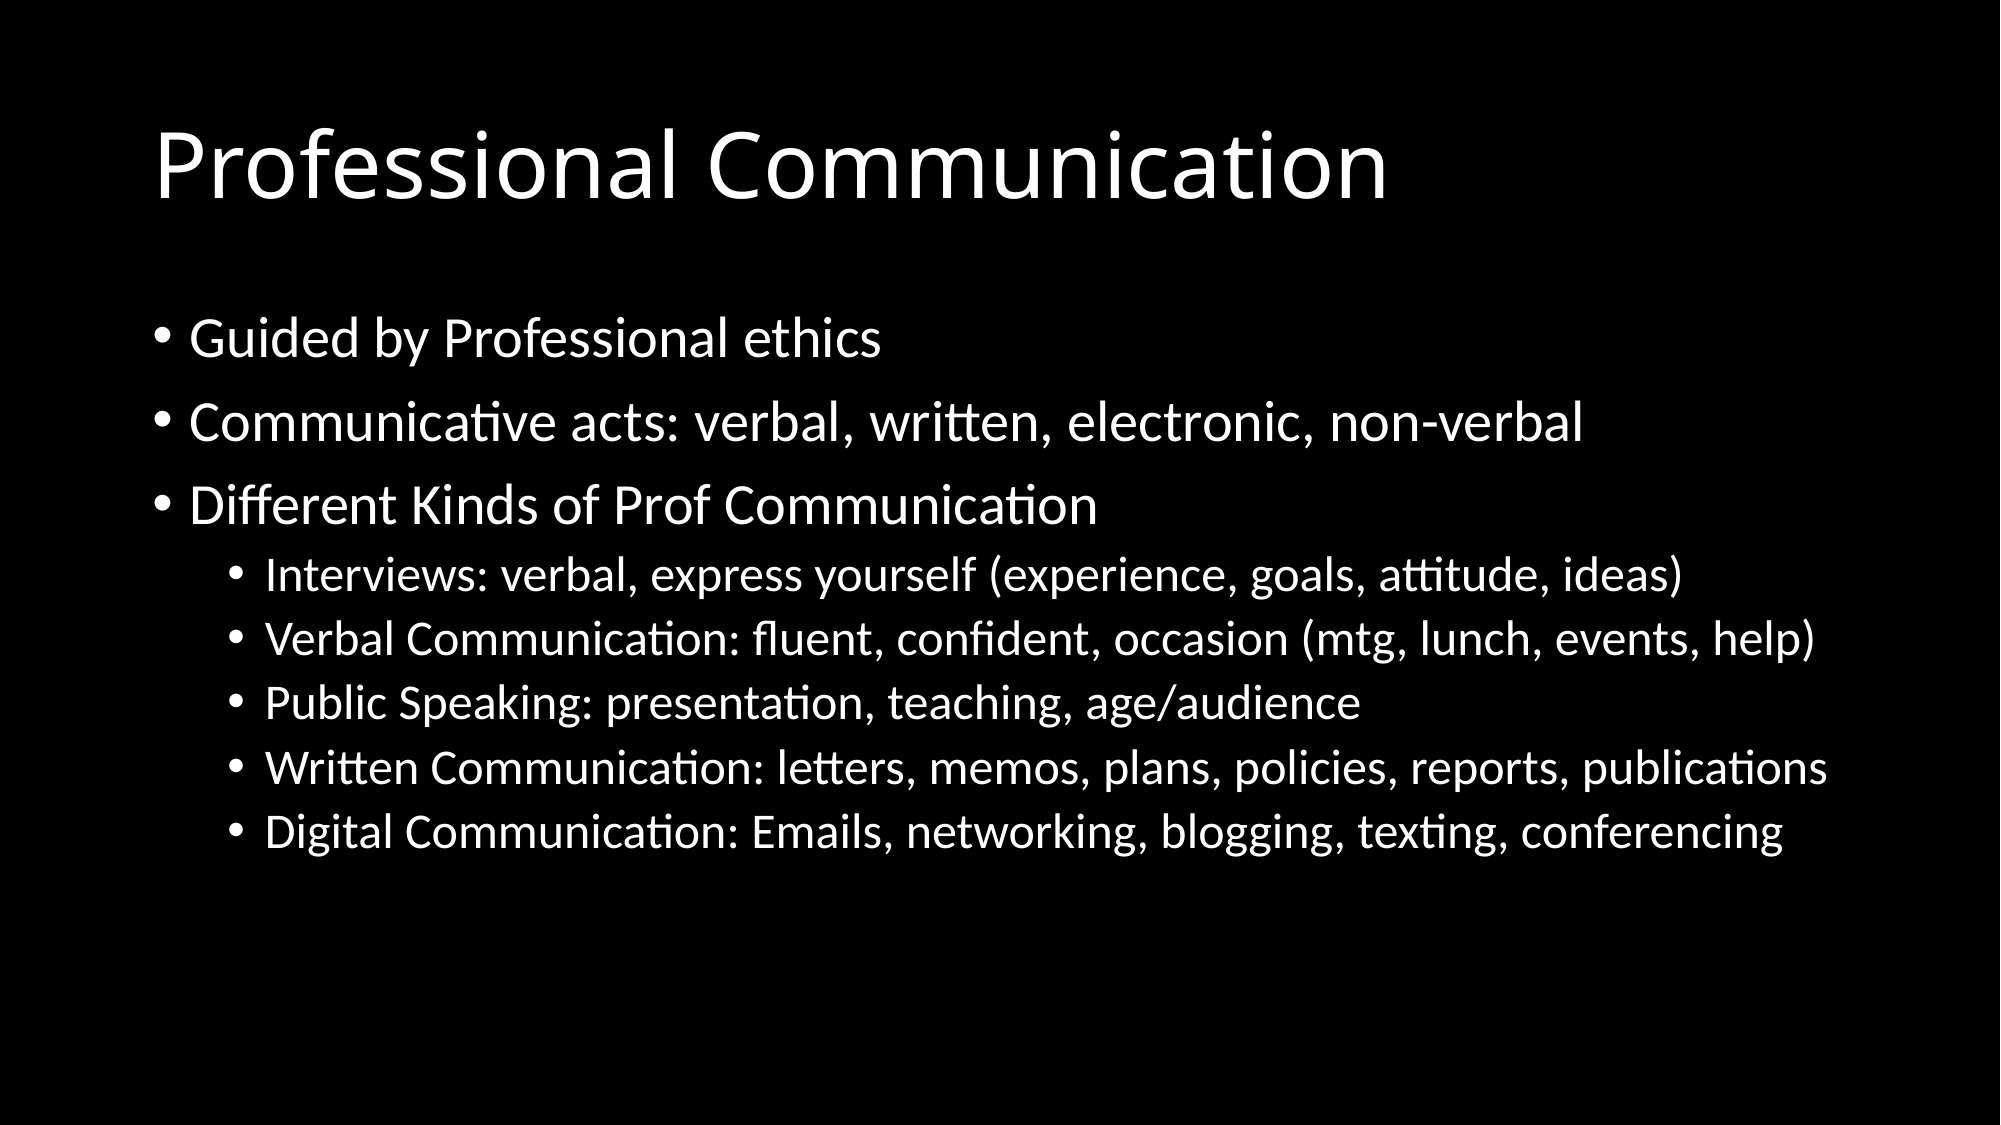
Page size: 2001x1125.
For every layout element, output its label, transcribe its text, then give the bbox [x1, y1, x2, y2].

title Professional Communication [137, 59, 1863, 278]
list Guided by Professional ethics Communicative acts: verbal, written, electronic, non-verbal Different Kinds of Prof Communication Interviews: verbal, express yourself (experience, goals, attitude, ideas) Verbal Communication: fluent, confident, occasion (mtg, lunch, events, help) Public Speaking: presentation, teaching, age/audience Written Communication: letters, memos, plans, policies, reports, publications Digital Communication: Emails, networking, blogging, texting, conferencing [137, 299, 1863, 1014]
